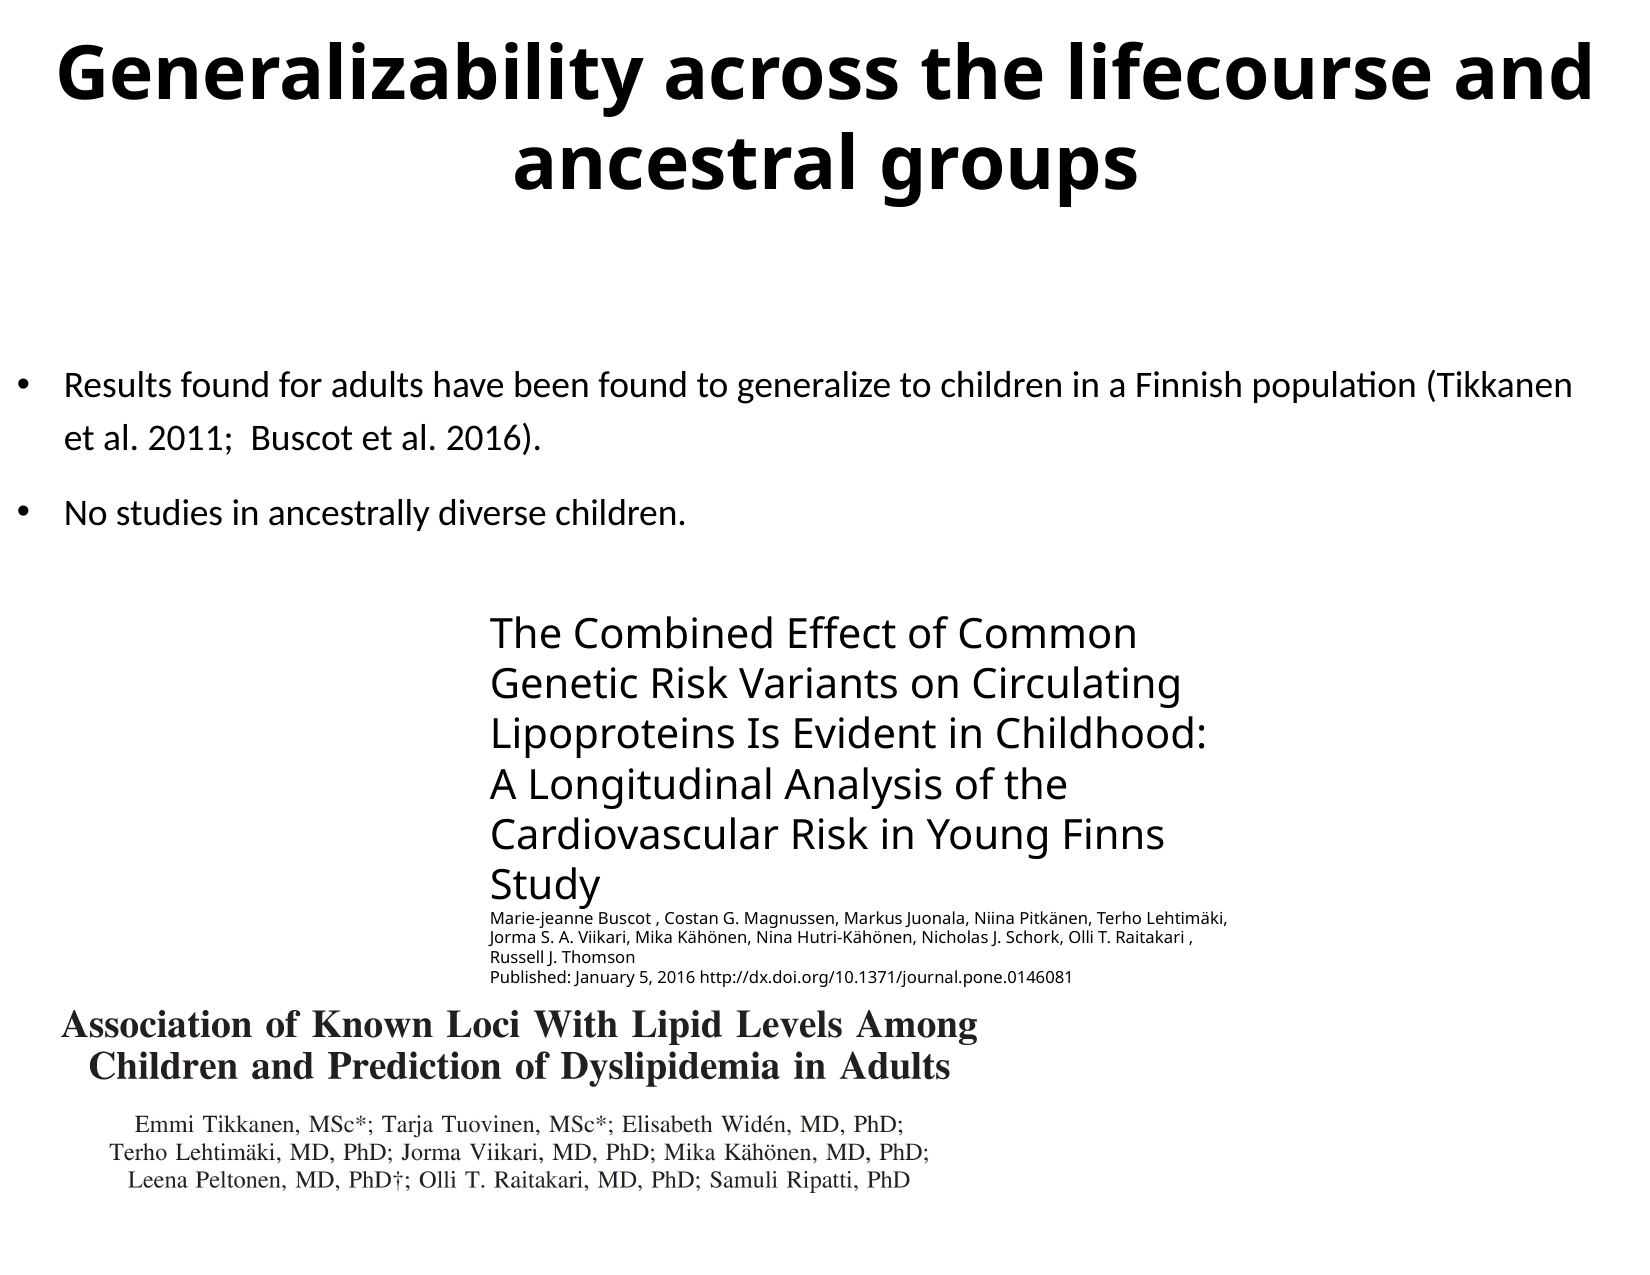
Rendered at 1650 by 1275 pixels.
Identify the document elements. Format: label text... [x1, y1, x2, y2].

text_box Generalizability across the lifecourse and ancestral groups [0, 24, 1650, 205]
text_box Results found for adults have been found to generalize to children in a Finnish population (Tikkanen et al. 2011; Buscot et al. 2016). No studies in ancestrally diverse children. [0, 345, 1600, 541]
text_box The Combined Effect of Common Genetic Risk Variants on Circulating Lipoproteins Is Evident in Childhood: A Longitudinal Analysis of the Cardiovascular Risk in Young Finns Study Marie-jeanne Buscot , Costan G. Magnussen, Markus Juonala, Niina Pitkänen, Terho Lehtimäki, Jorma S. A. Viikari, Mika Kähönen, Nina Hutri-Kähönen, Nicholas J. Schork, Olli T. Raitakari , Russell J. Thomson Published: January 5, 2016 http://dx.doi.org/10.1371/journal.pone.0146081 [474, 599, 1250, 995]
text_box [50, 999, 989, 1213]
